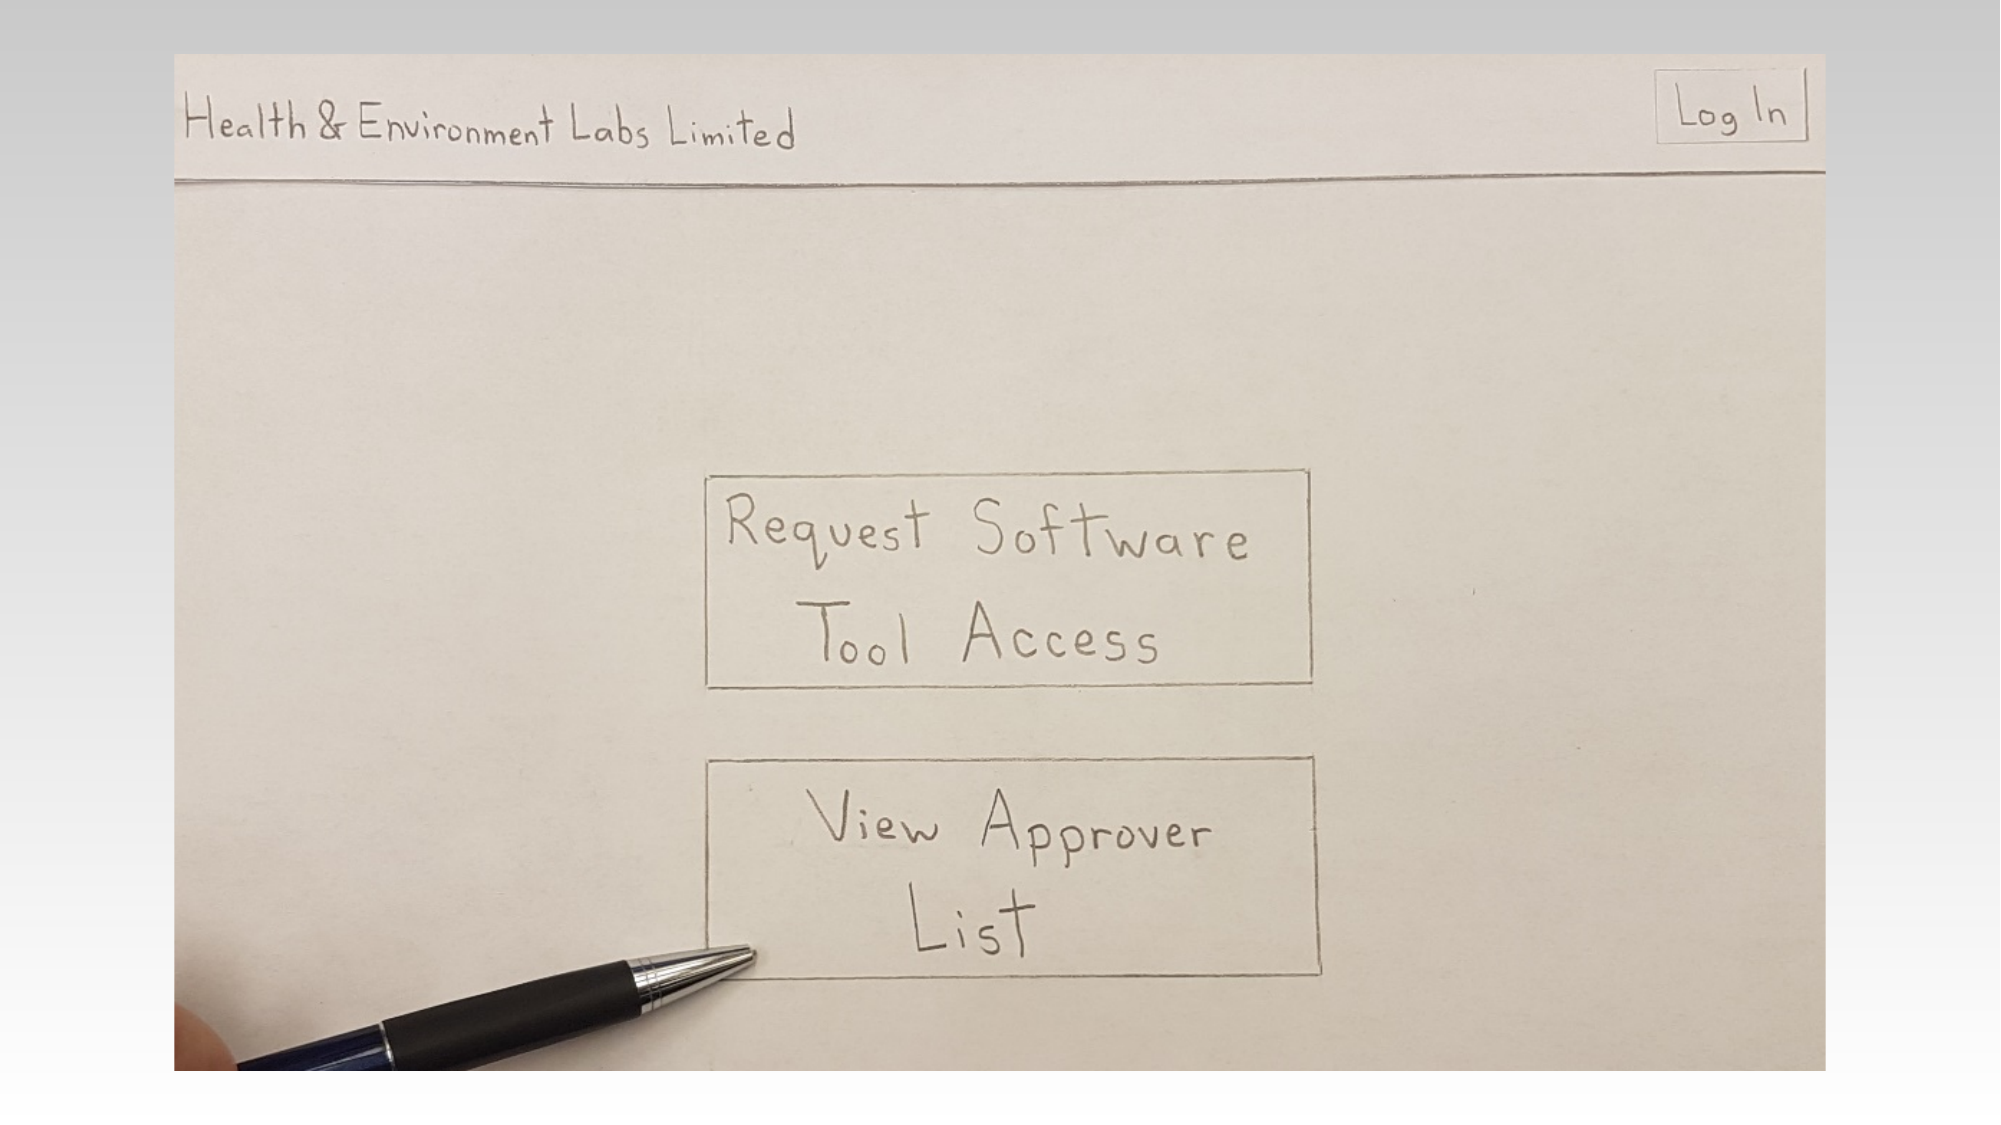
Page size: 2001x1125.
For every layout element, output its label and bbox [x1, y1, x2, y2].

picture [174, 54, 1826, 1071]
